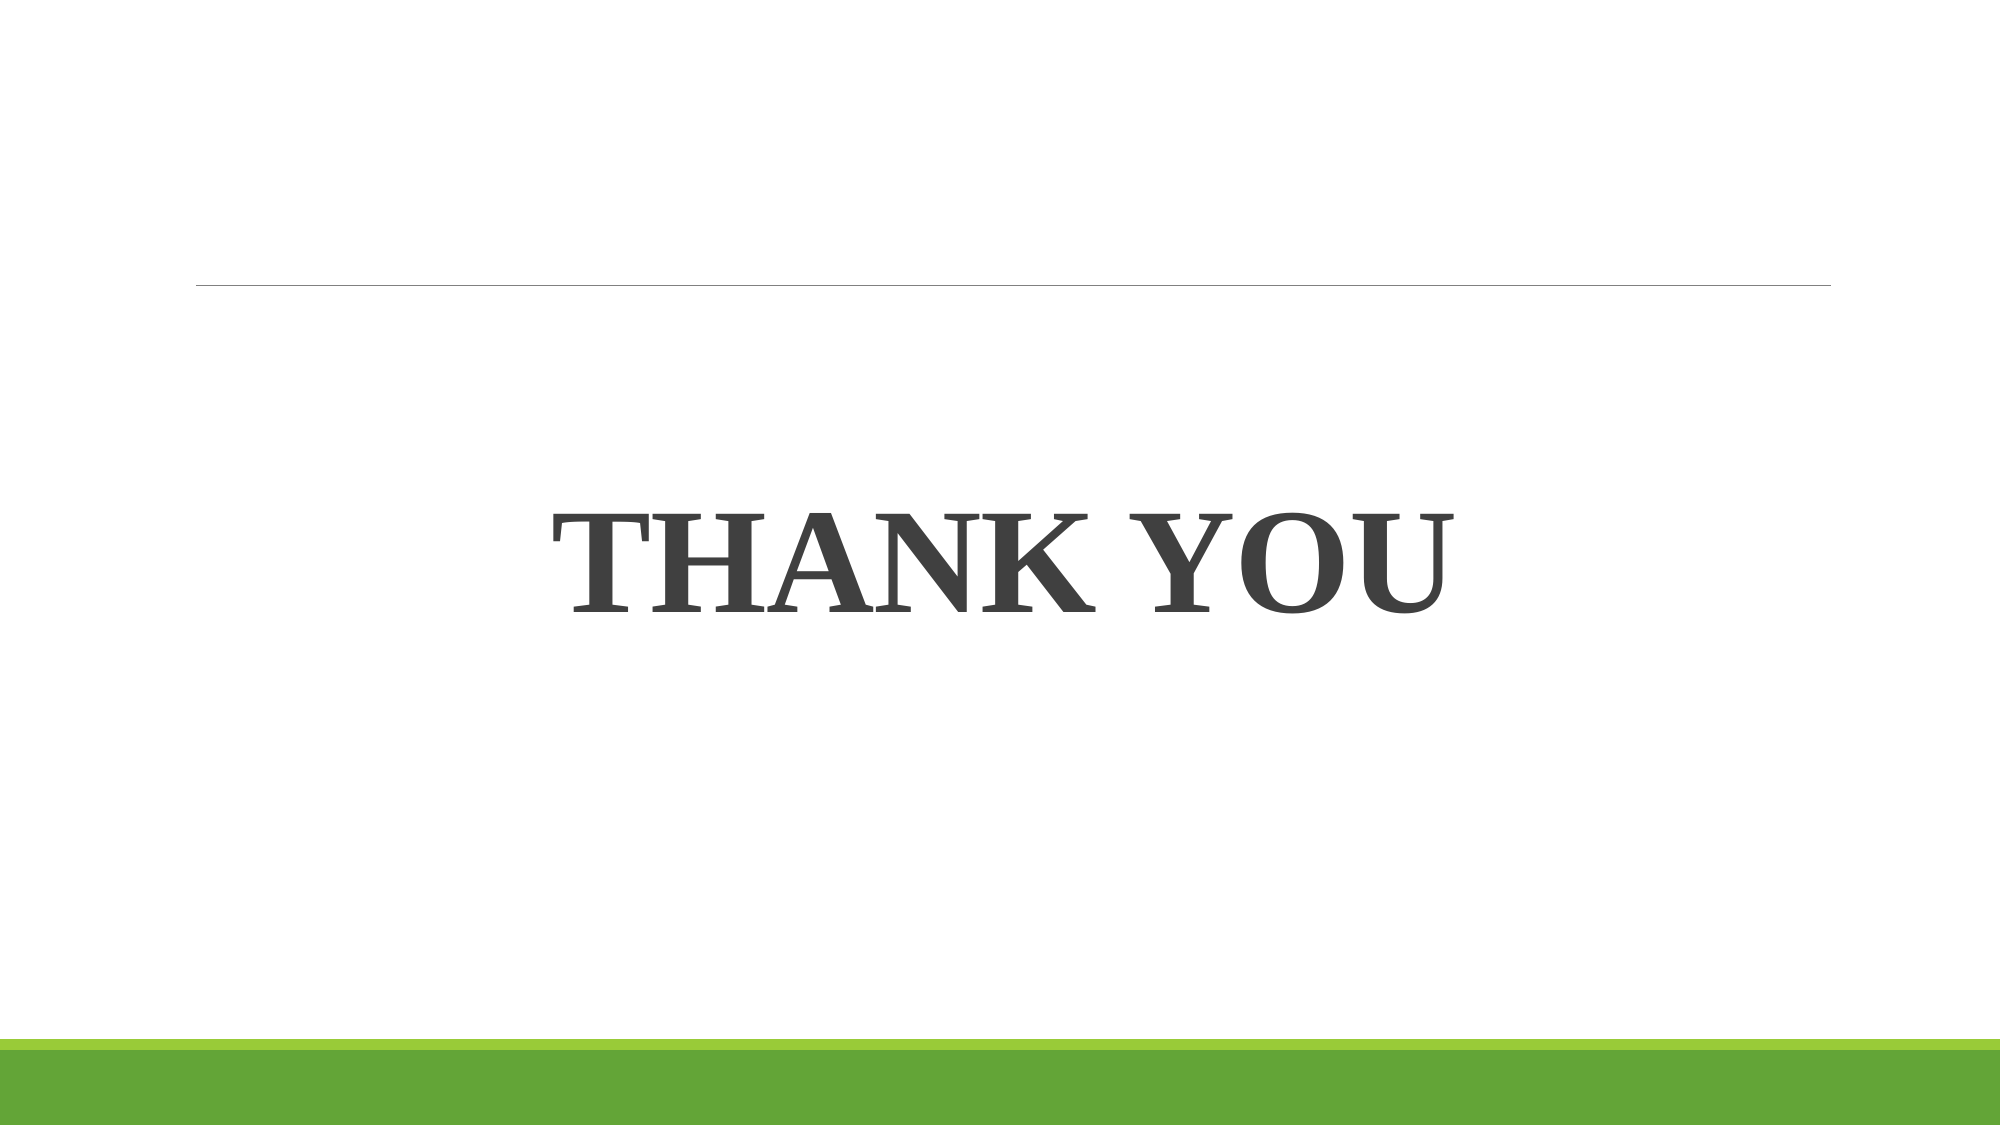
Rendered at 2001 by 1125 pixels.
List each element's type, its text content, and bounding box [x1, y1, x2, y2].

title THANK YOU [180, 70, 1830, 651]
